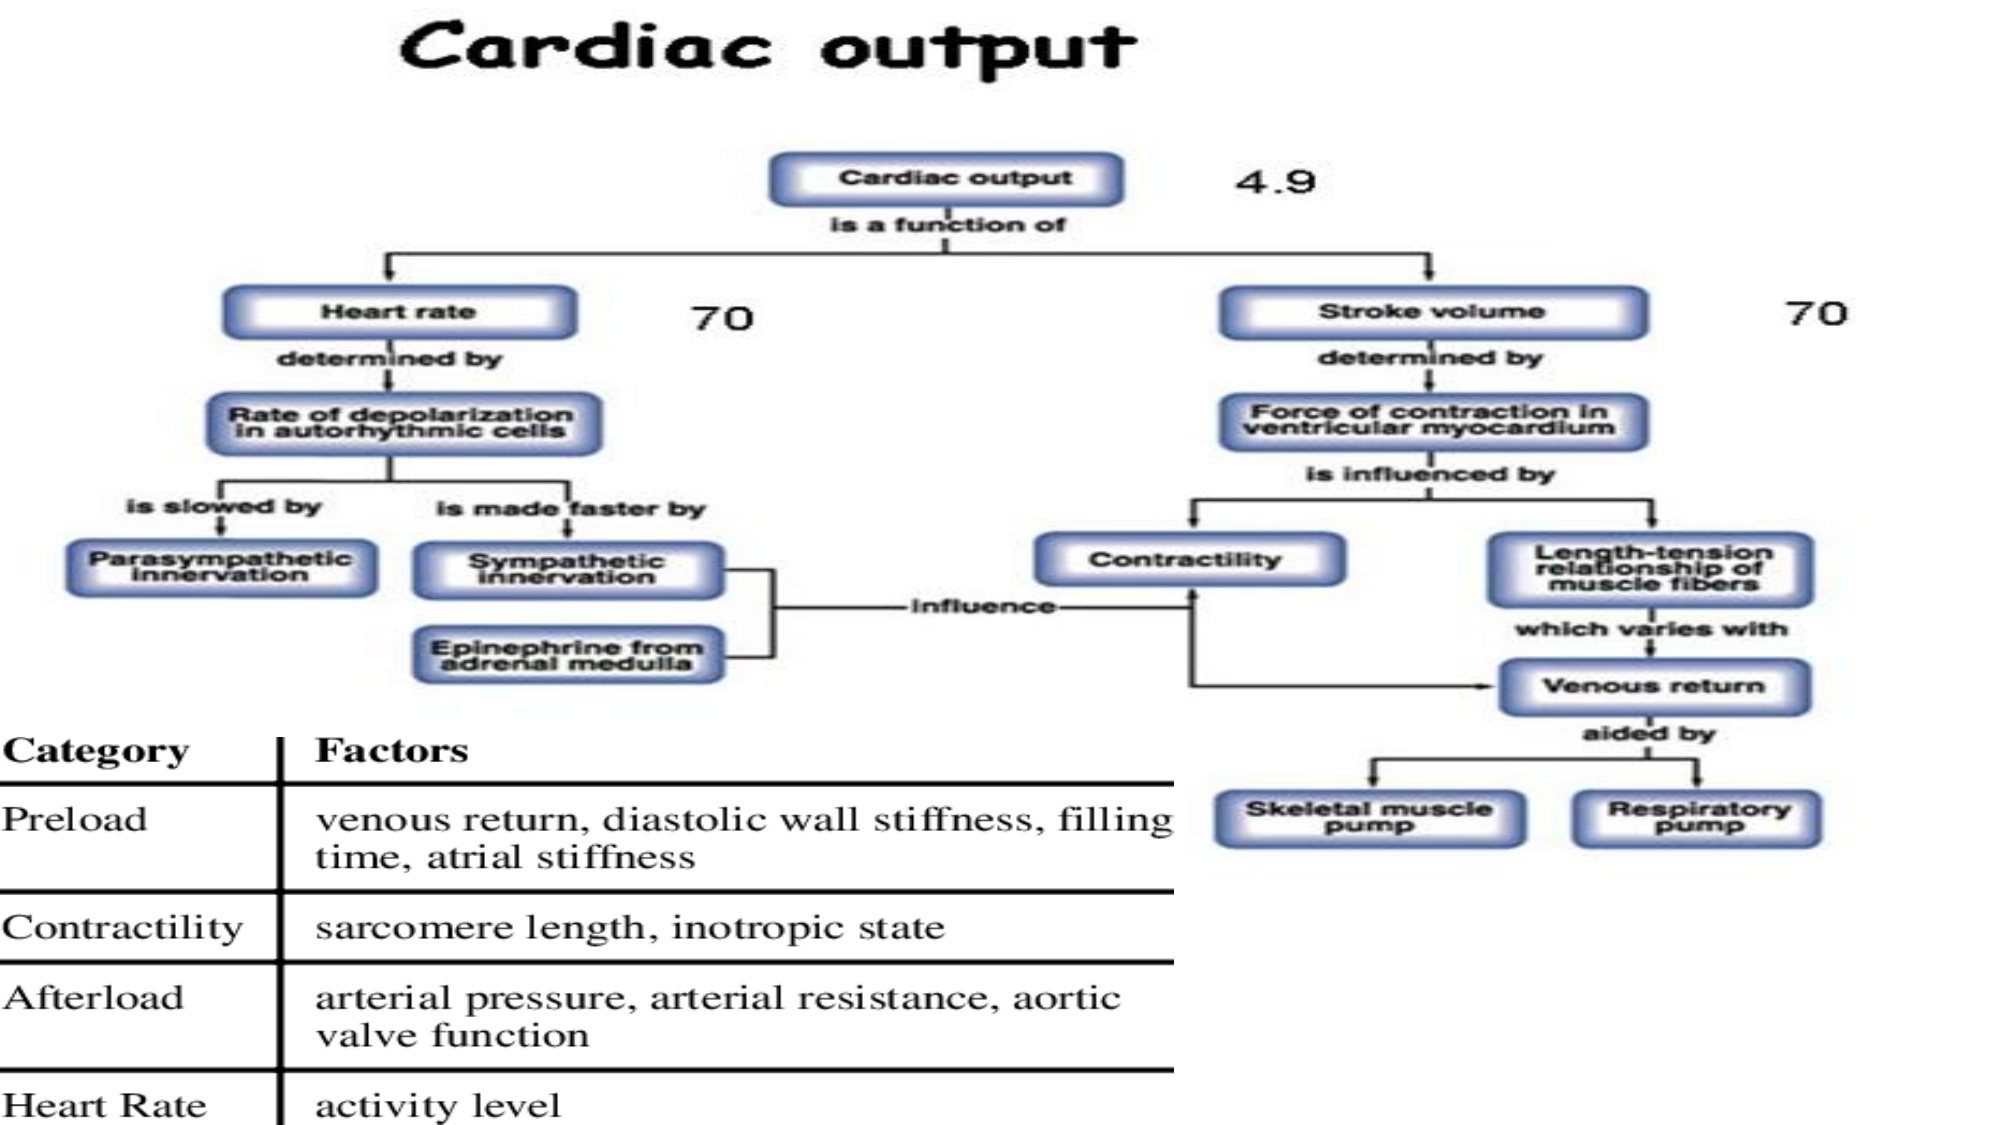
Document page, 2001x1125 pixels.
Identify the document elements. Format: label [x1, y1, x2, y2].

picture [0, 737, 1174, 1125]
list [17, 0, 1953, 898]
